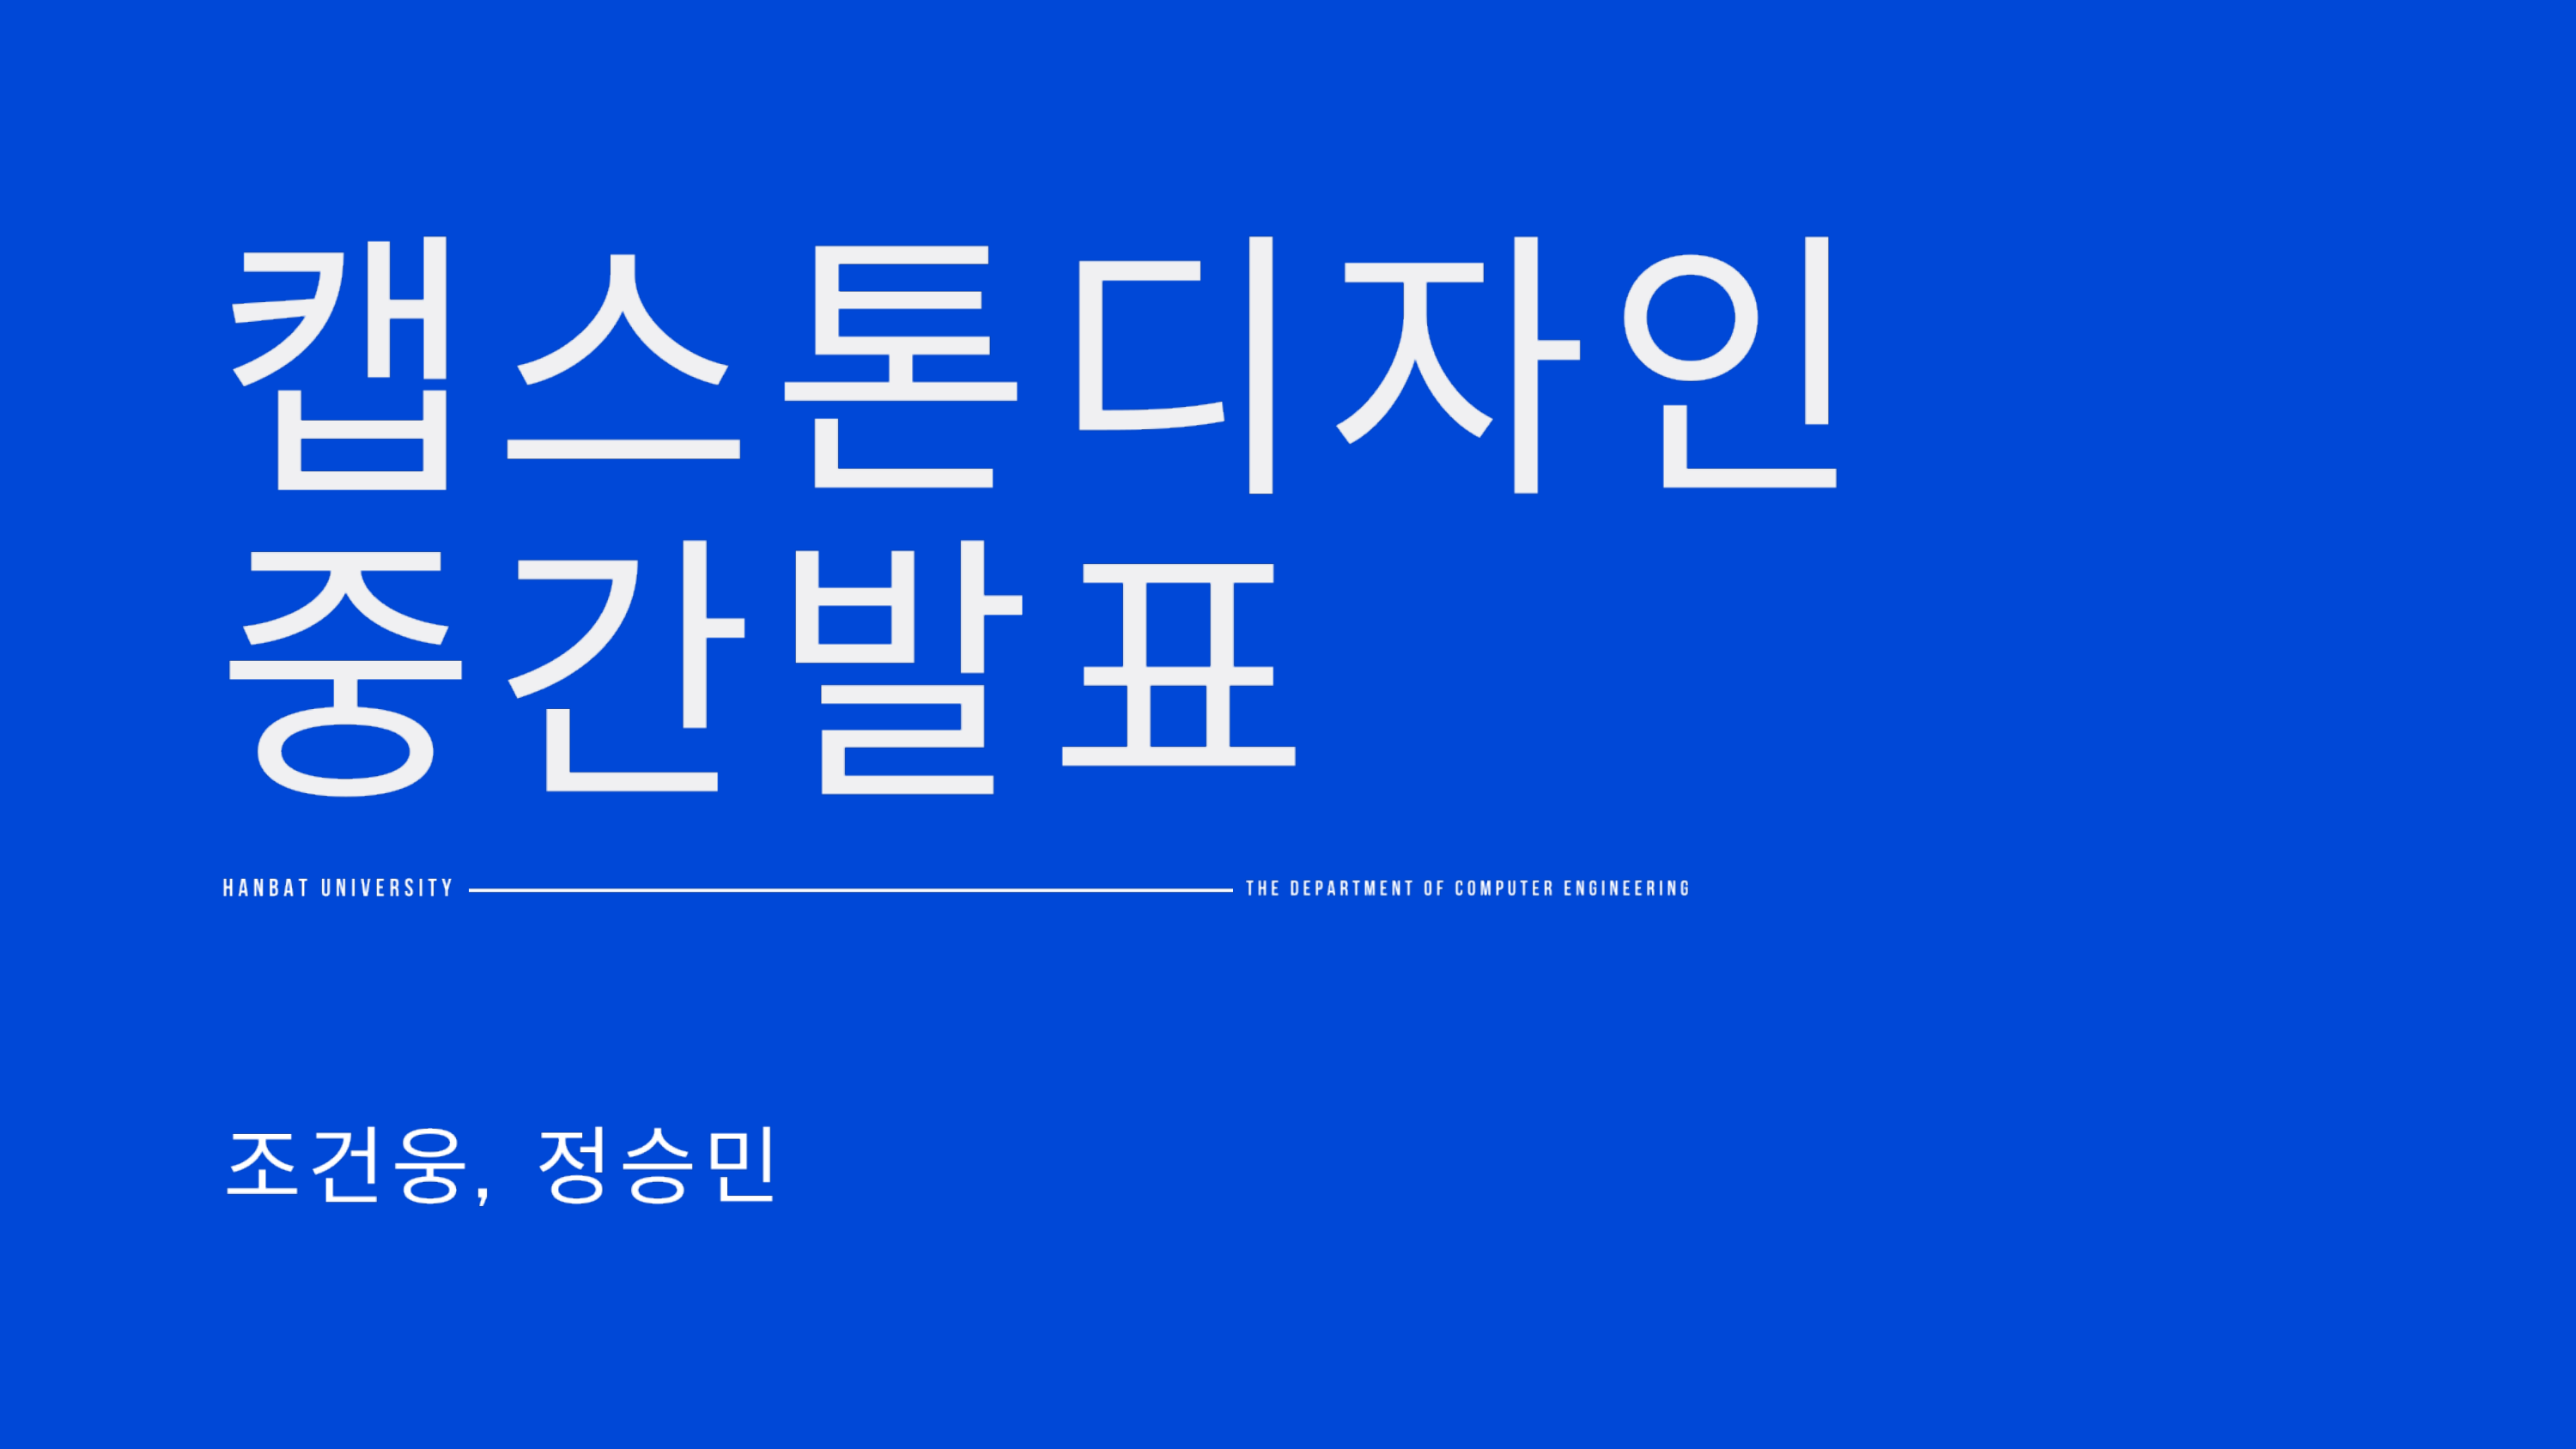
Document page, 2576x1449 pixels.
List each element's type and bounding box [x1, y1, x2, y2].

picture [171, 145, 2096, 928]
picture [210, 1093, 831, 1246]
text_box [469, 883, 1234, 898]
